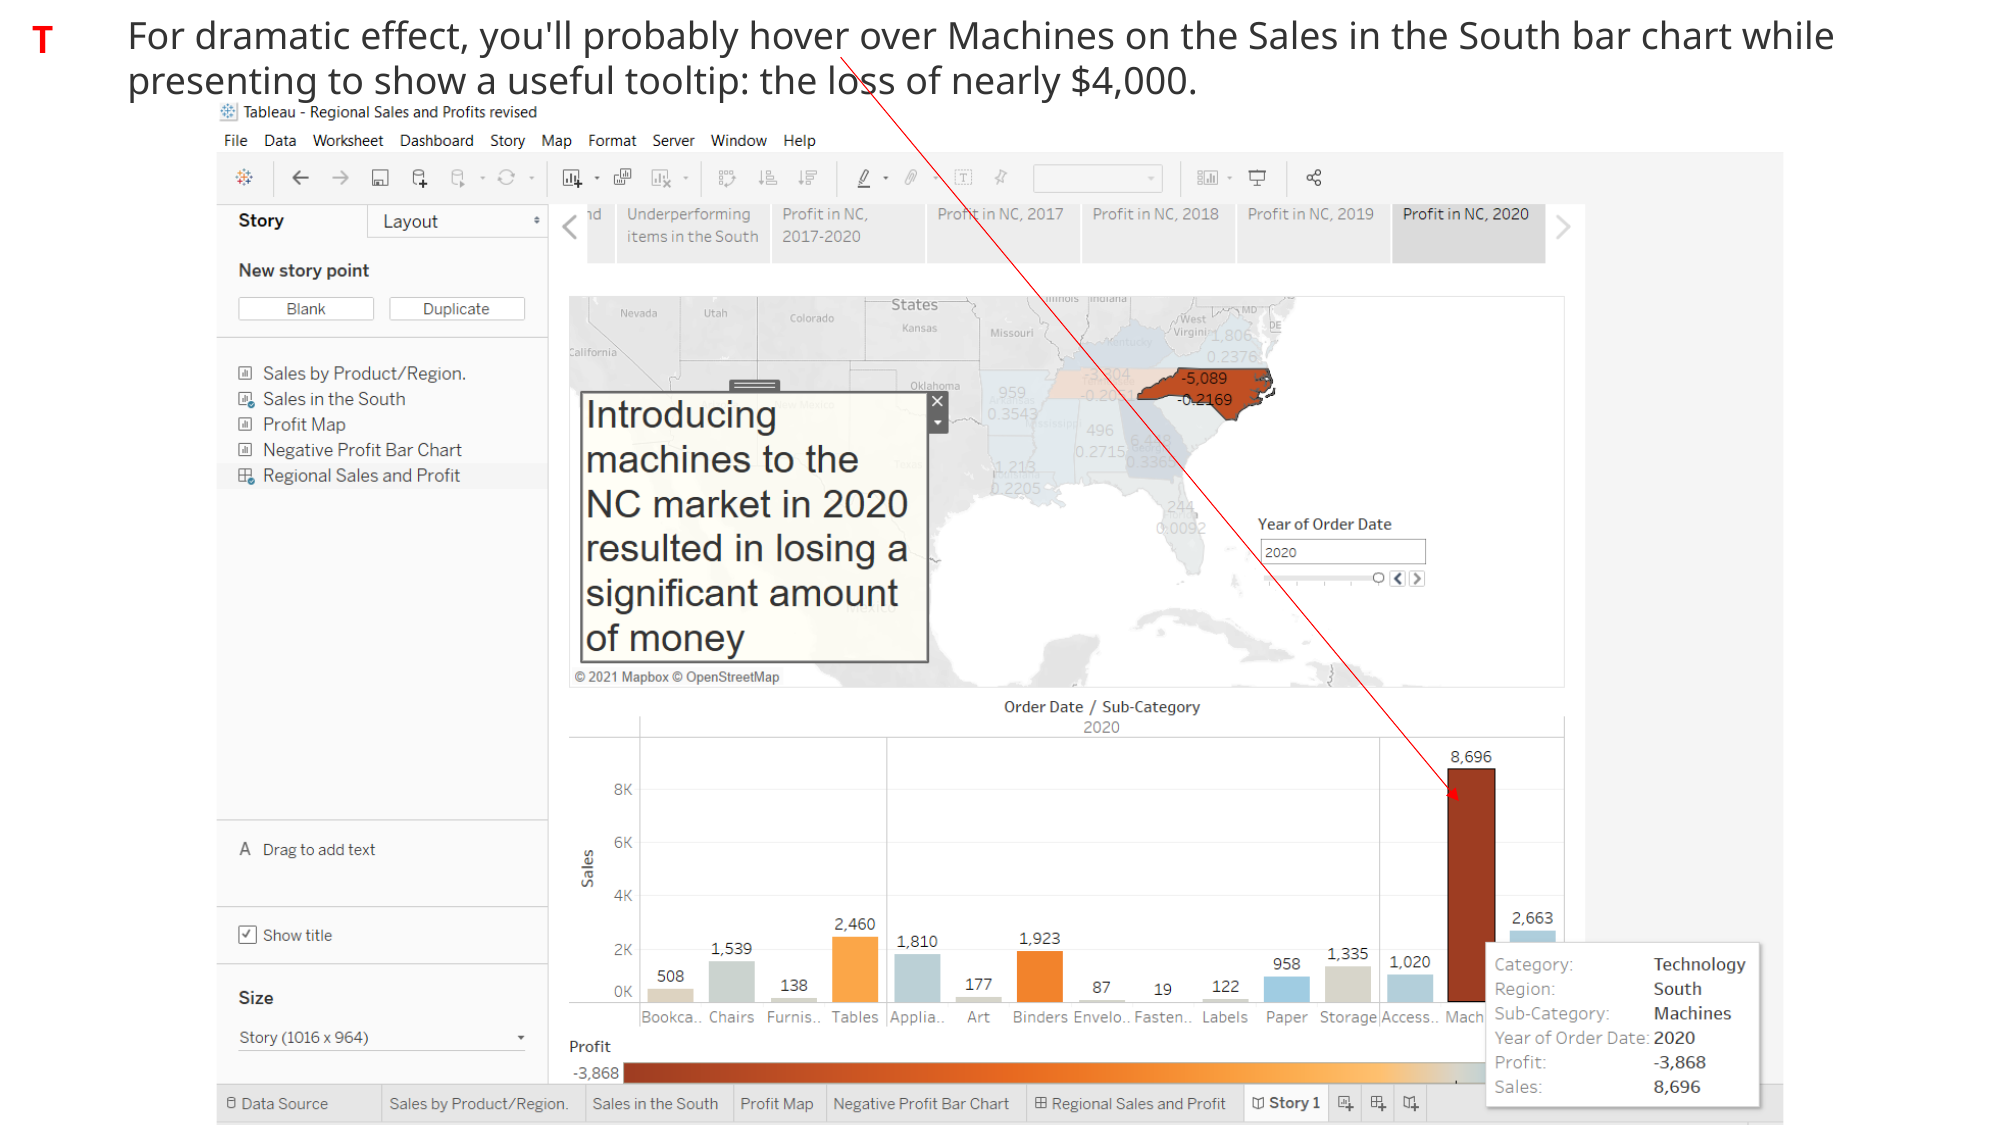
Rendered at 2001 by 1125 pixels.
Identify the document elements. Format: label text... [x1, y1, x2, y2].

text_box For dramatic effect, you'll probably hover over Machines on the Sales in the South bar chart while presenting to show a useful tooltip: the loss of nearly $4,000. [112, 4, 1853, 109]
text_box T [17, 4, 75, 69]
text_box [840, 57, 1459, 802]
picture [216, 96, 1784, 1125]
